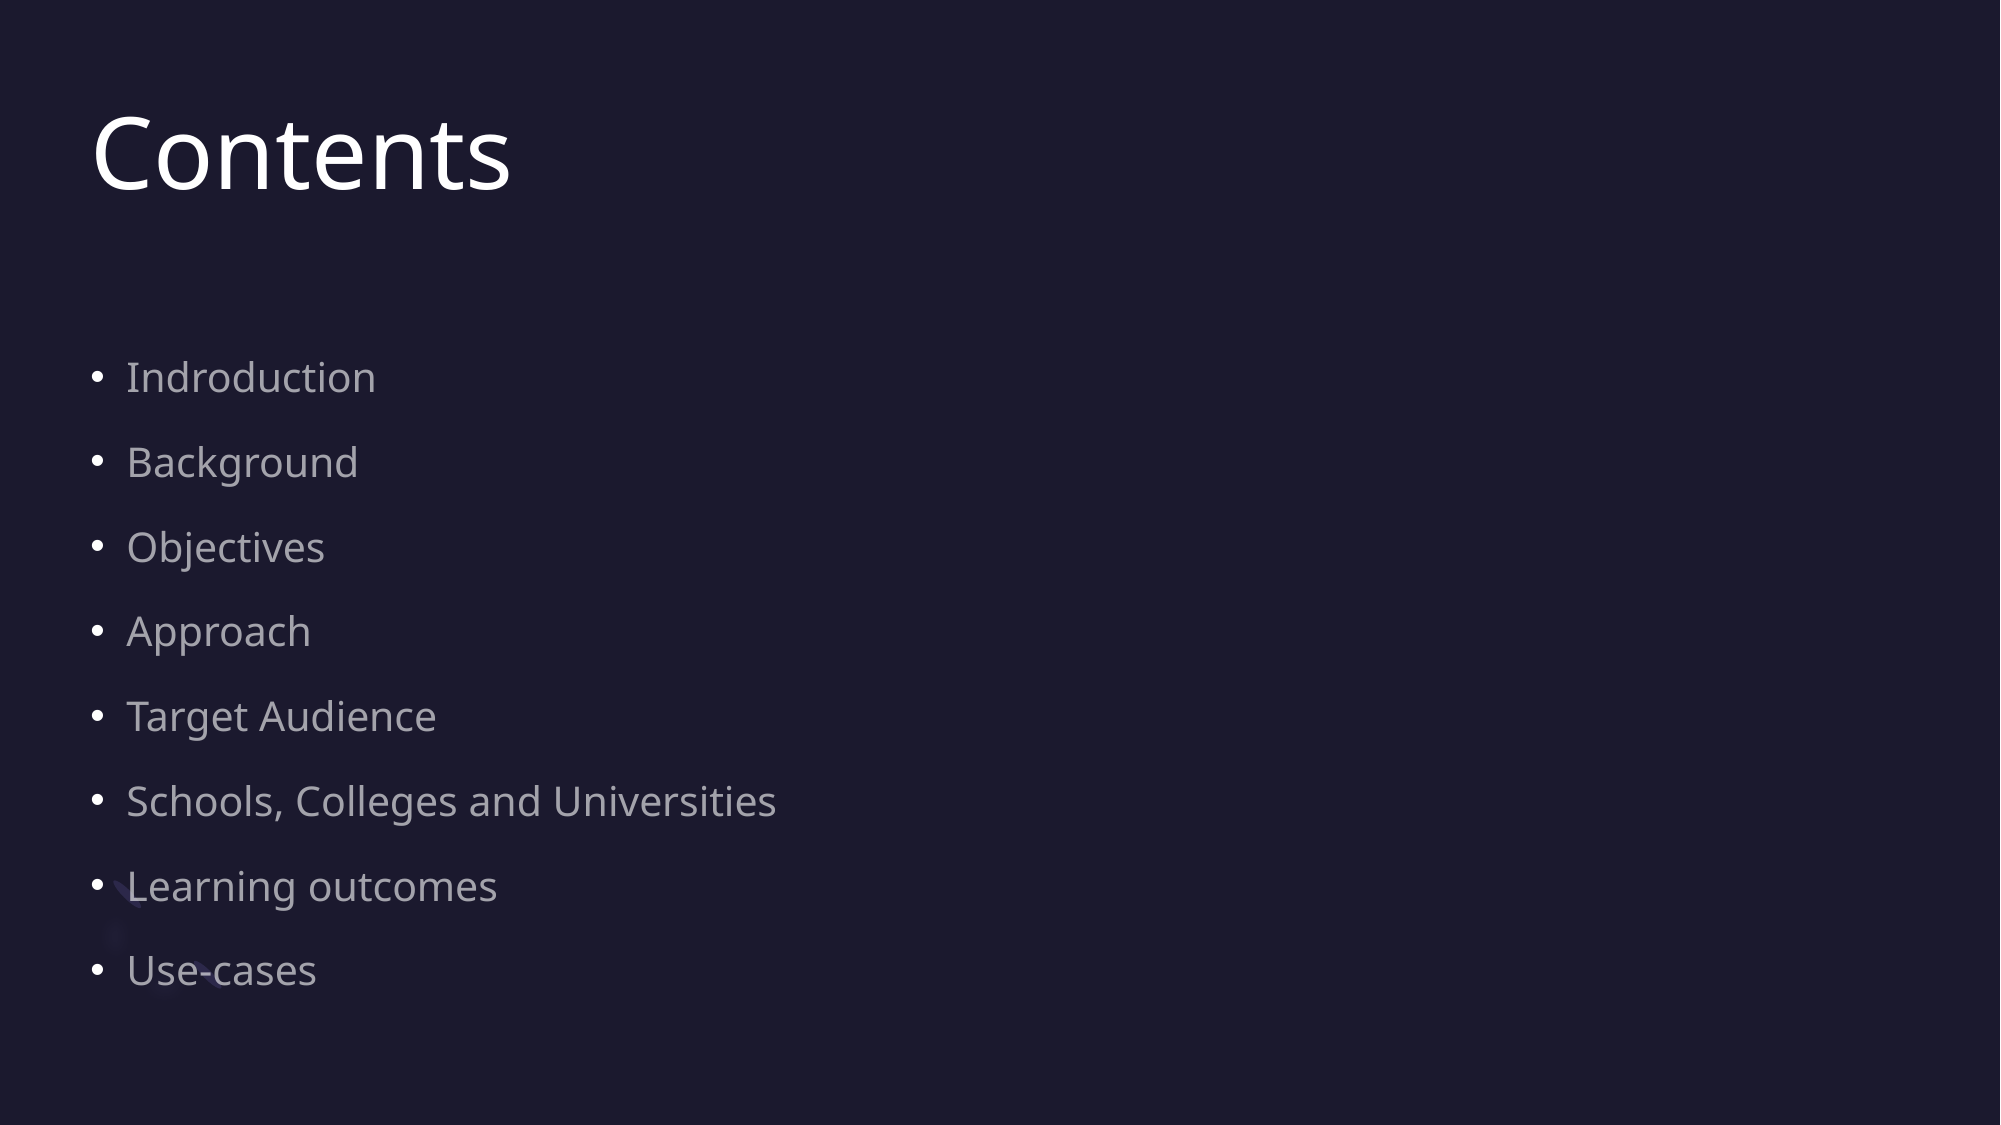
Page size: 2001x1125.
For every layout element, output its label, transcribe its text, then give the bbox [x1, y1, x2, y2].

title Contents [90, 90, 1910, 309]
list Indroduction Background Objectives Approach Target Audience Schools, Colleges and Universities Learning outcomes Use-cases [90, 346, 1910, 1000]
